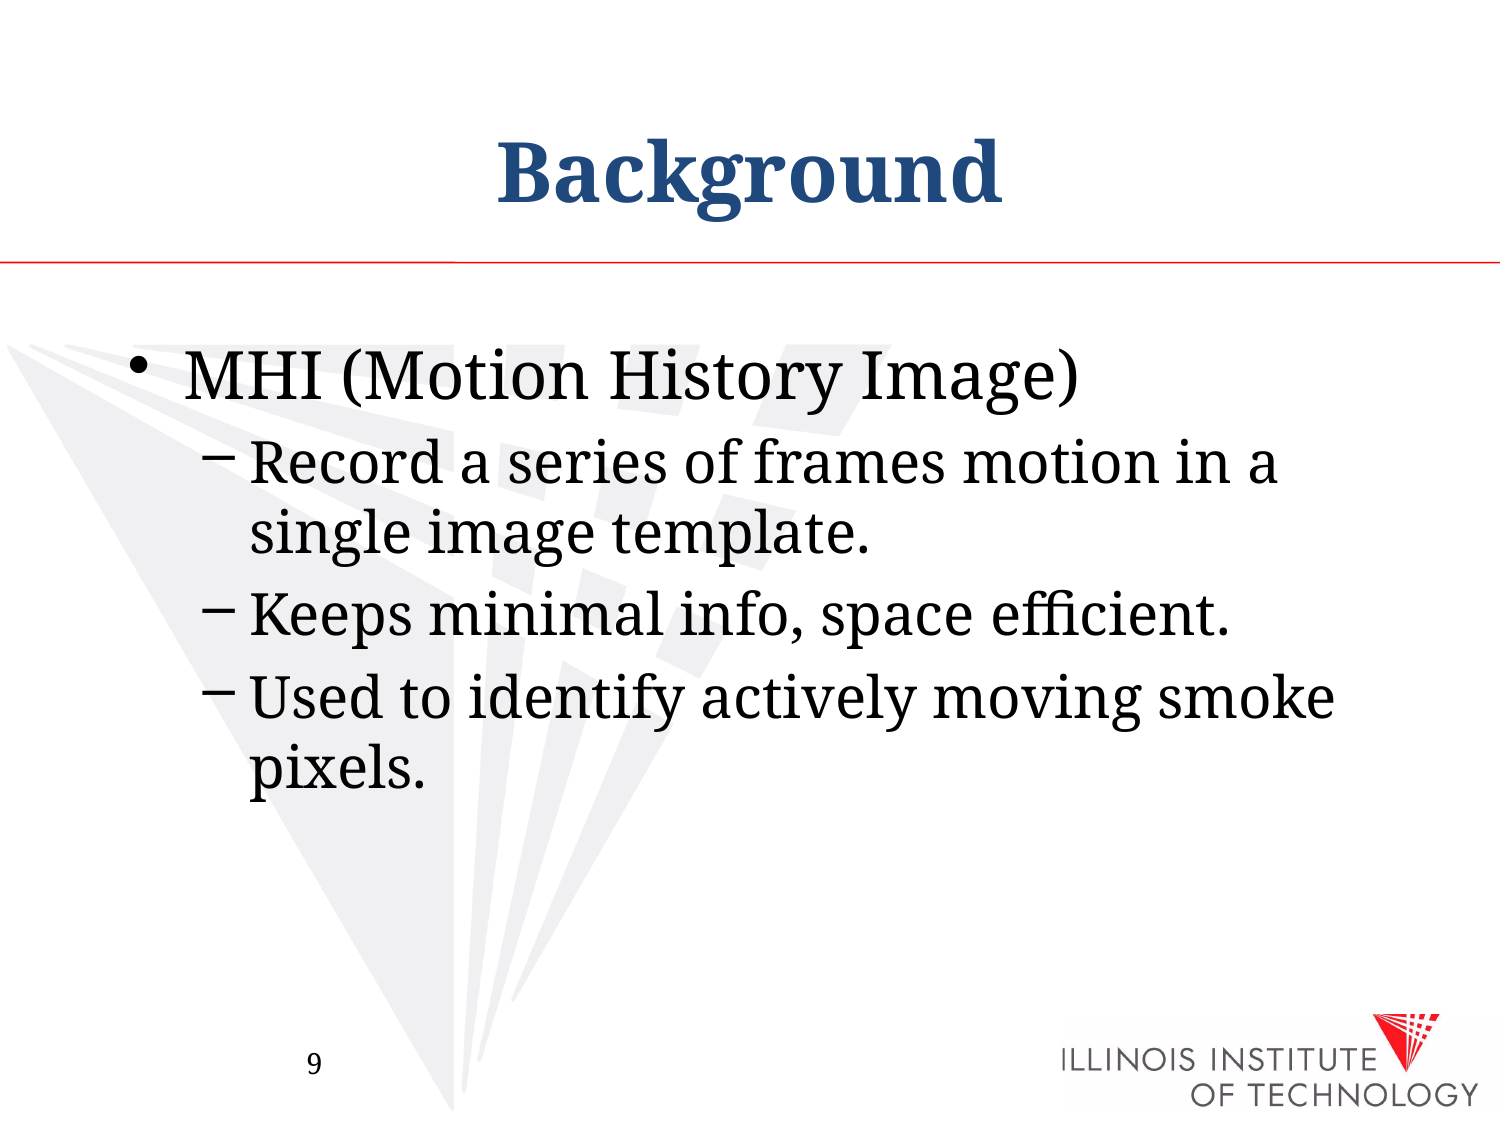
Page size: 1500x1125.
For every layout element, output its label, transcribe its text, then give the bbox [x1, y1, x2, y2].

title Background [75, 87, 1425, 250]
slide_number 9 [24, 1037, 338, 1100]
list MHI (Motion History Image) Record a series of frames motion in a single image template. Keeps minimal info, space efficient. Used to identify actively moving smoke pixels. [112, 324, 1388, 1000]
picture [1062, 1014, 1500, 1113]
